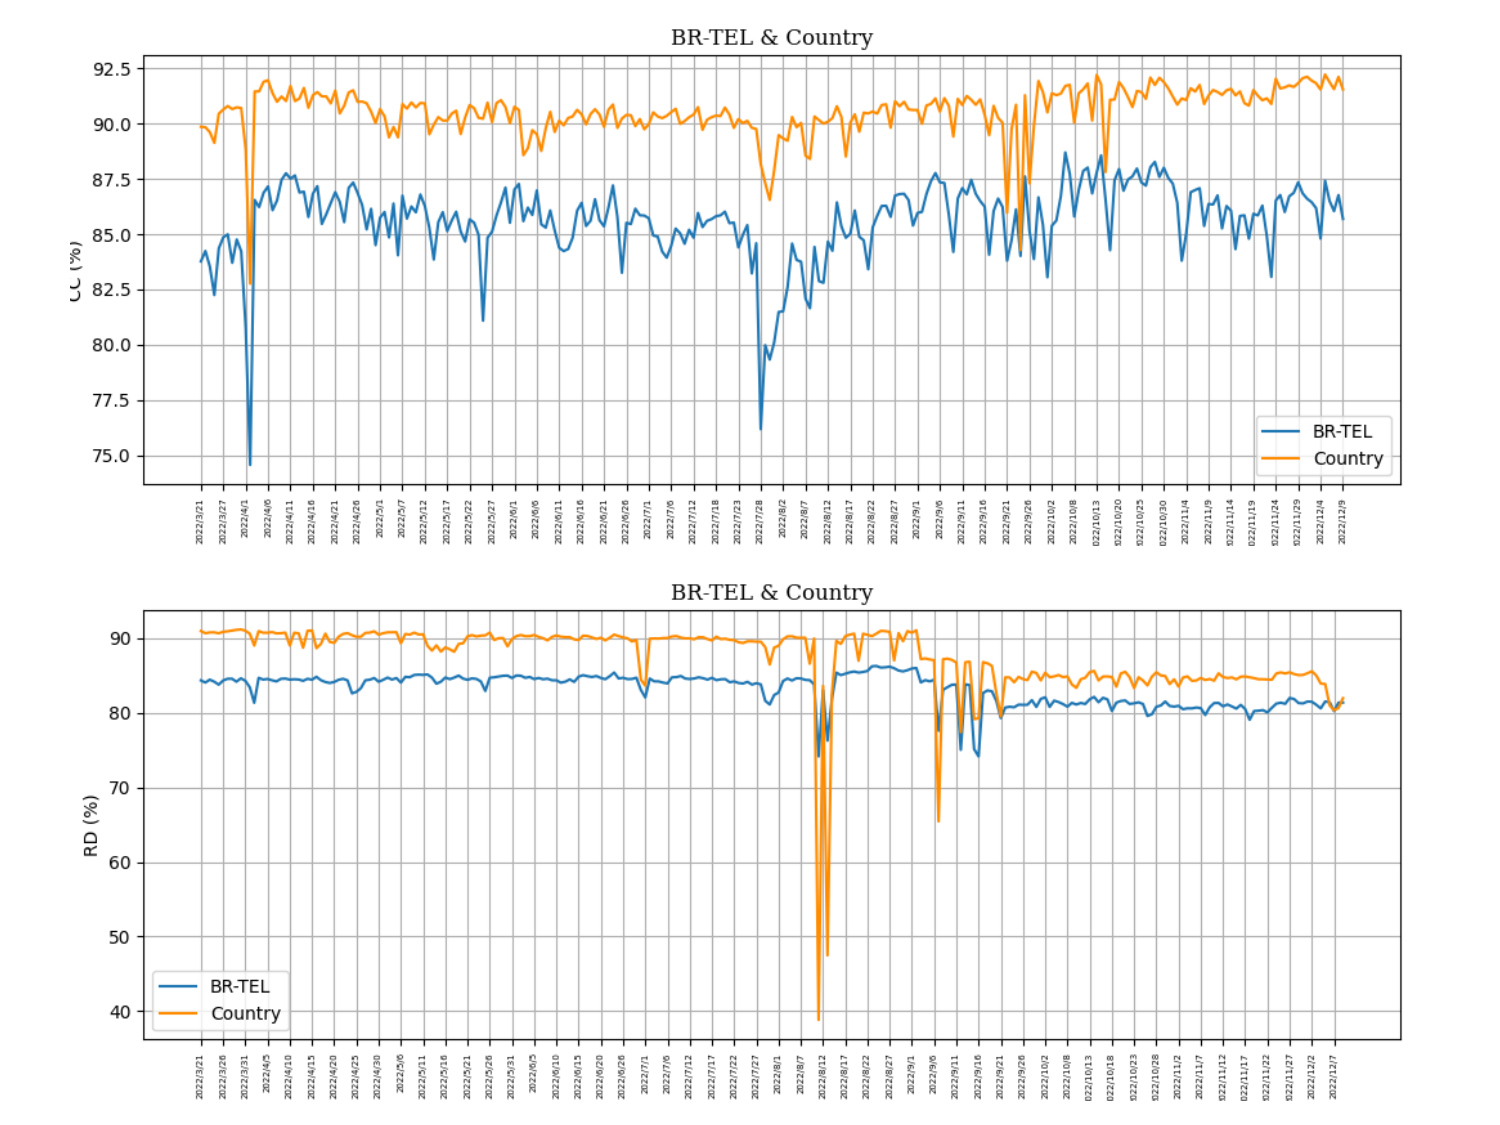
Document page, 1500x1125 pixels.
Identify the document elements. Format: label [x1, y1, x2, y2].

picture [70, 14, 1421, 547]
picture [70, 569, 1421, 1102]
